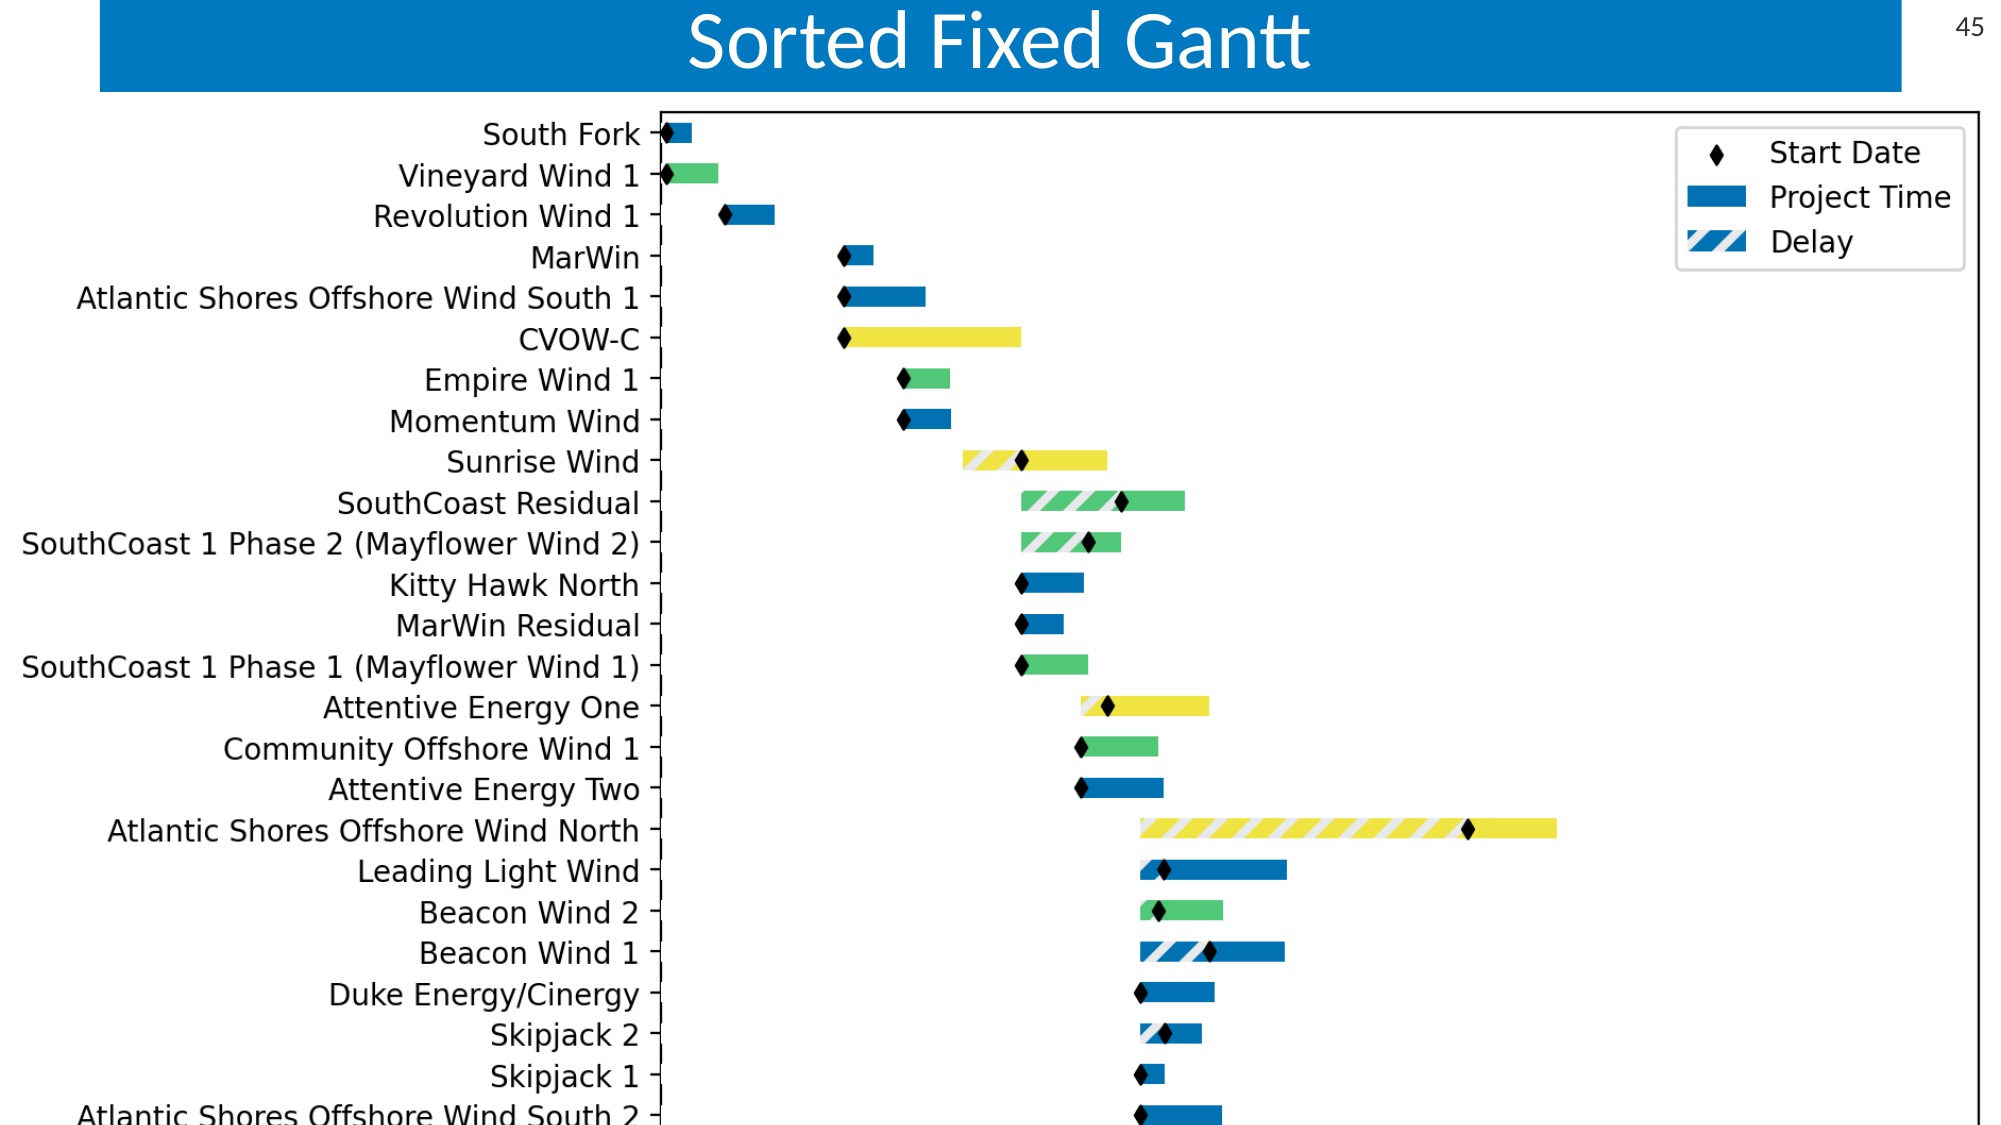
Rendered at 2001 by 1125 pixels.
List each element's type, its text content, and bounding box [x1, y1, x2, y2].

picture [0, 92, 2000, 1125]
title Sorted Fixed Gantt [99, 0, 1902, 90]
